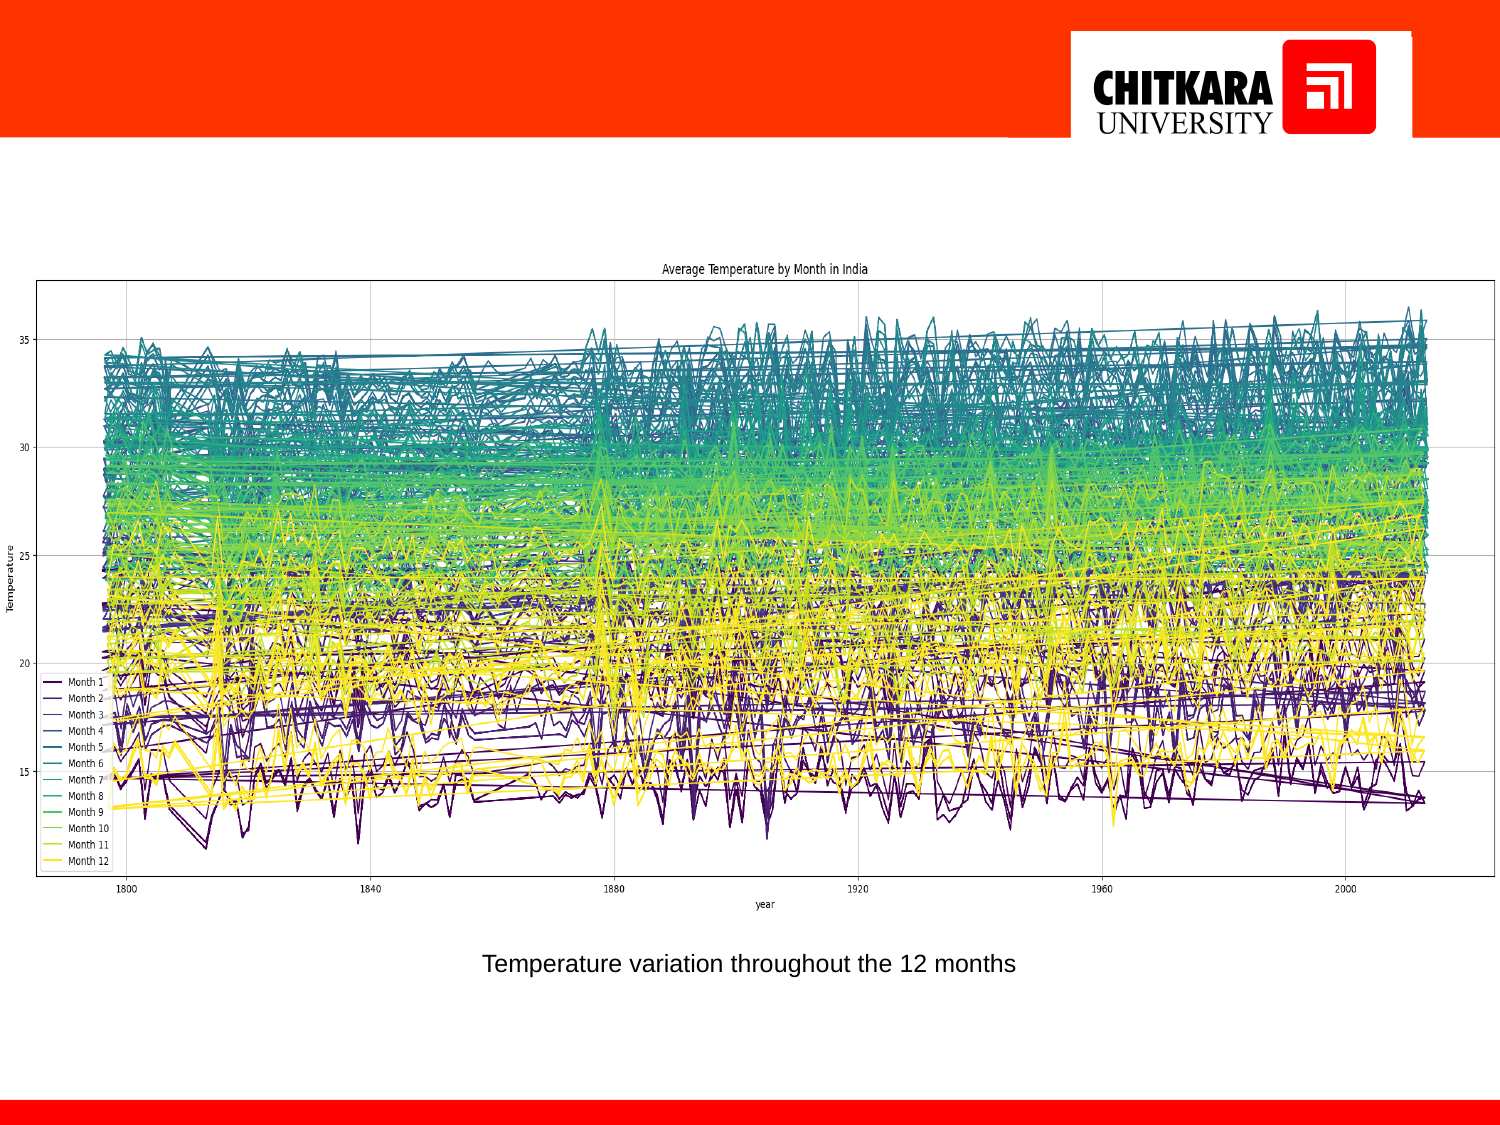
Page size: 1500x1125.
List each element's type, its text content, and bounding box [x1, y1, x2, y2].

picture [1074, 37, 1391, 138]
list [0, 255, 1500, 918]
text_box Temperature variation throughout the 12 months [467, 940, 1033, 986]
